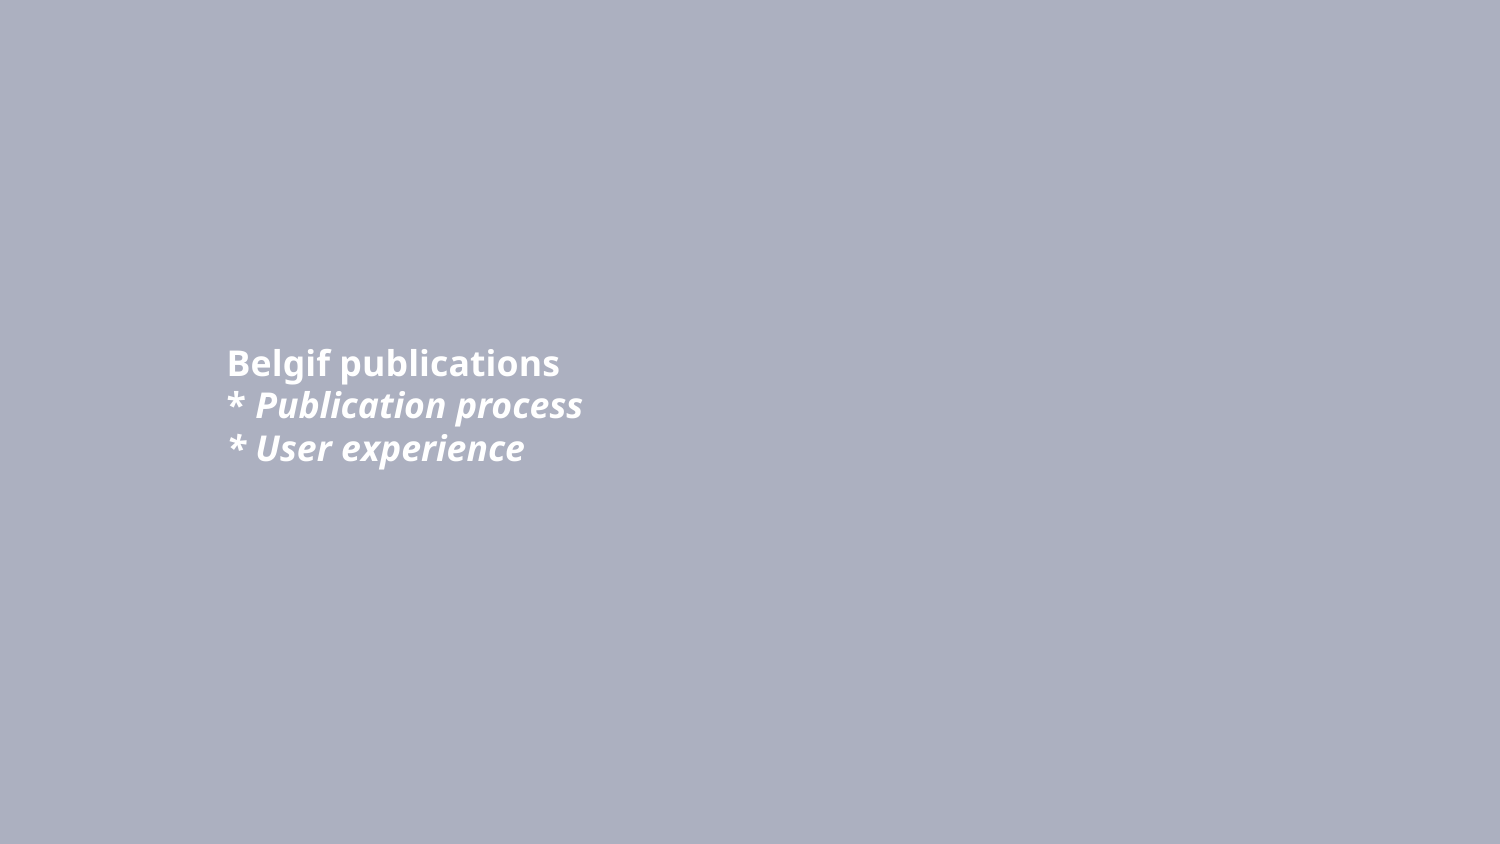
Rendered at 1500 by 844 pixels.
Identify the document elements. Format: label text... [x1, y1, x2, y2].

title Belgif publications * Publication process * User experience [218, 331, 1386, 478]
